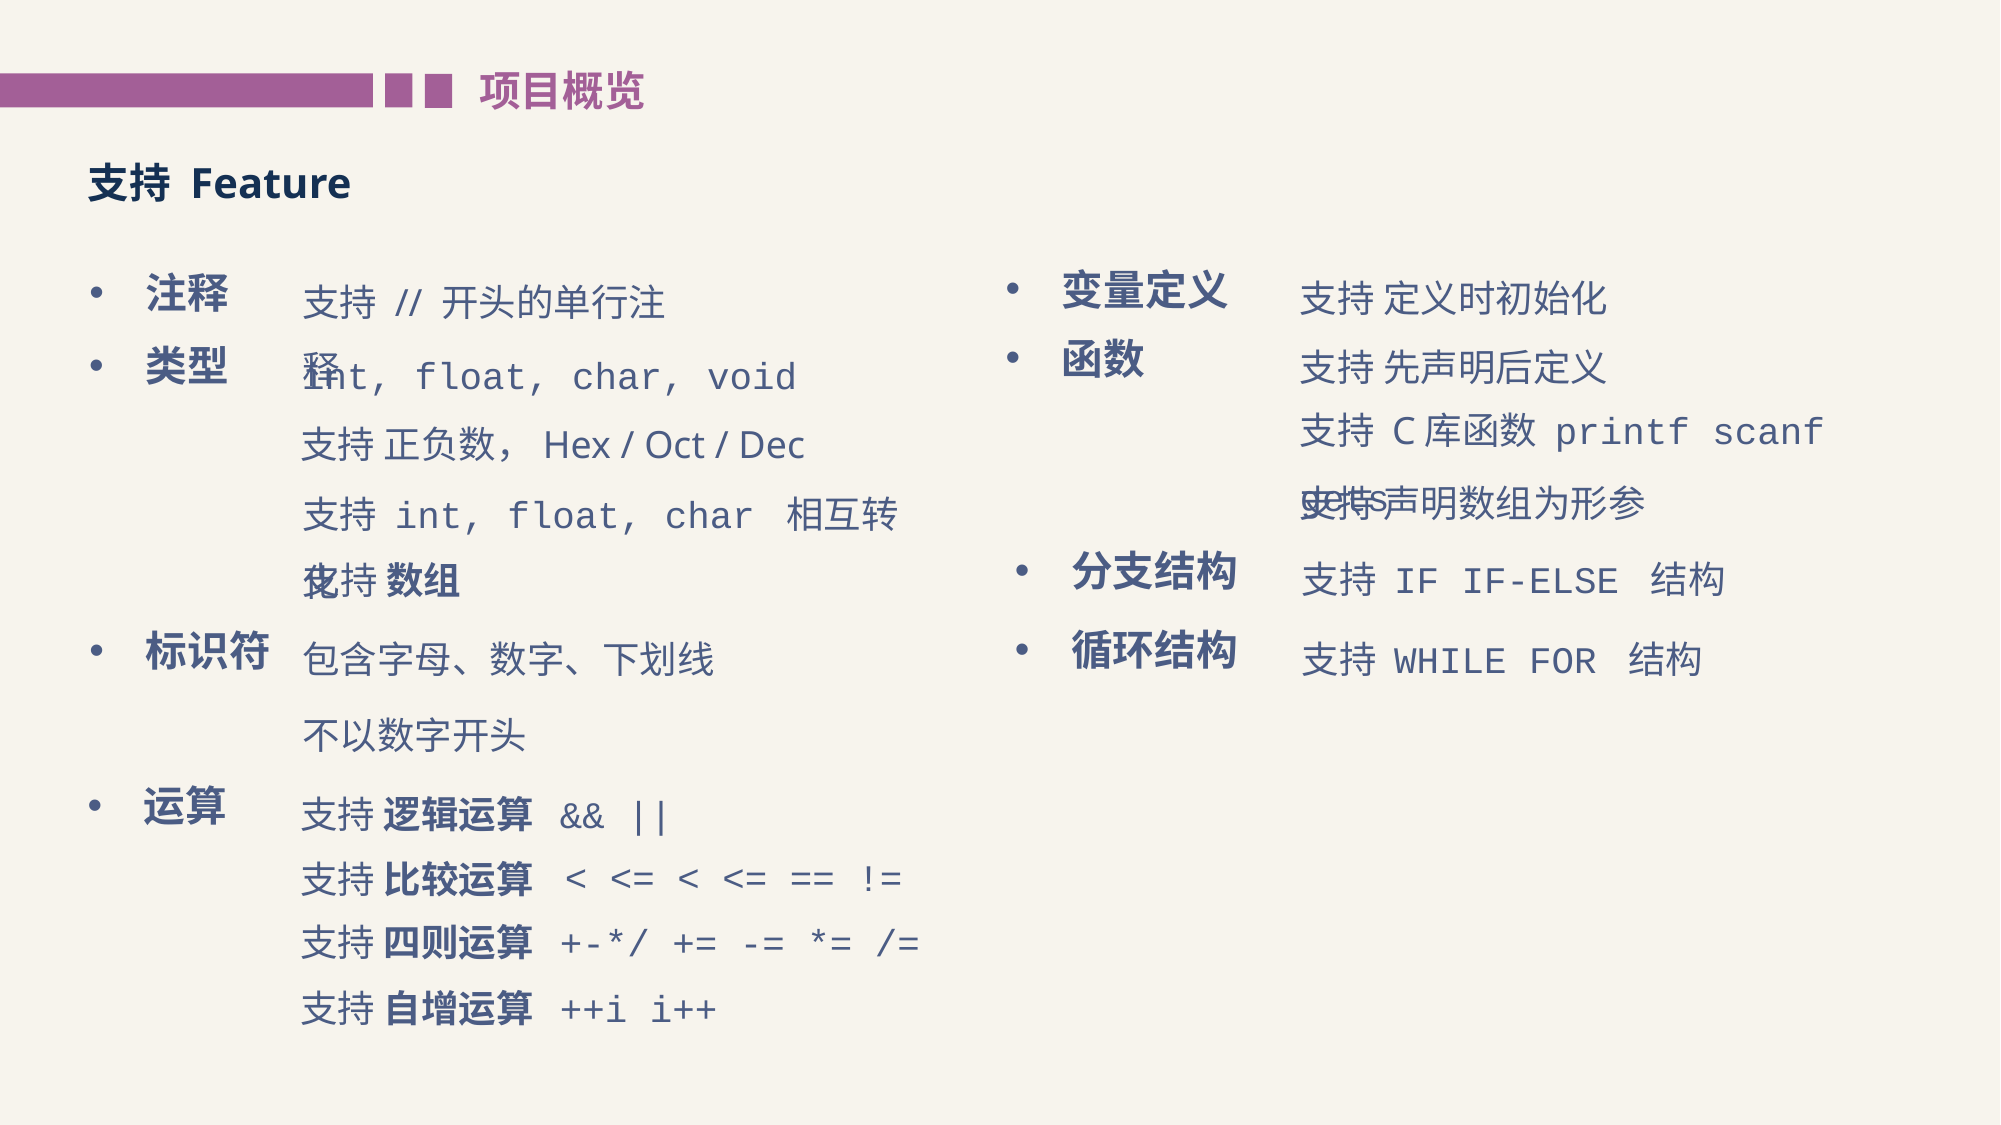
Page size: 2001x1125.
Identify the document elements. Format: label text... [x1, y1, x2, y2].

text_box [72, 761, 717, 839]
text_box 支持 比较运算 [285, 839, 550, 888]
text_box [0, 57, 741, 124]
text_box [990, 313, 1716, 391]
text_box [990, 244, 1716, 313]
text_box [74, 321, 949, 603]
text_box 支持 四则运算 +-*/ += -= *= /= [285, 888, 949, 954]
text_box 支持 声明数组为形参 [1284, 450, 1947, 533]
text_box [999, 605, 1772, 683]
text_box 支持 自增运算 ++i i++ [285, 954, 949, 1038]
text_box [999, 526, 1772, 604]
text_box < <= < <= == != [550, 824, 961, 907]
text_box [74, 248, 719, 321]
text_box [74, 606, 756, 758]
text_box 支持 C库函数 printf scanf gets [1284, 377, 1947, 450]
text_box 支持 Feature [72, 149, 381, 215]
